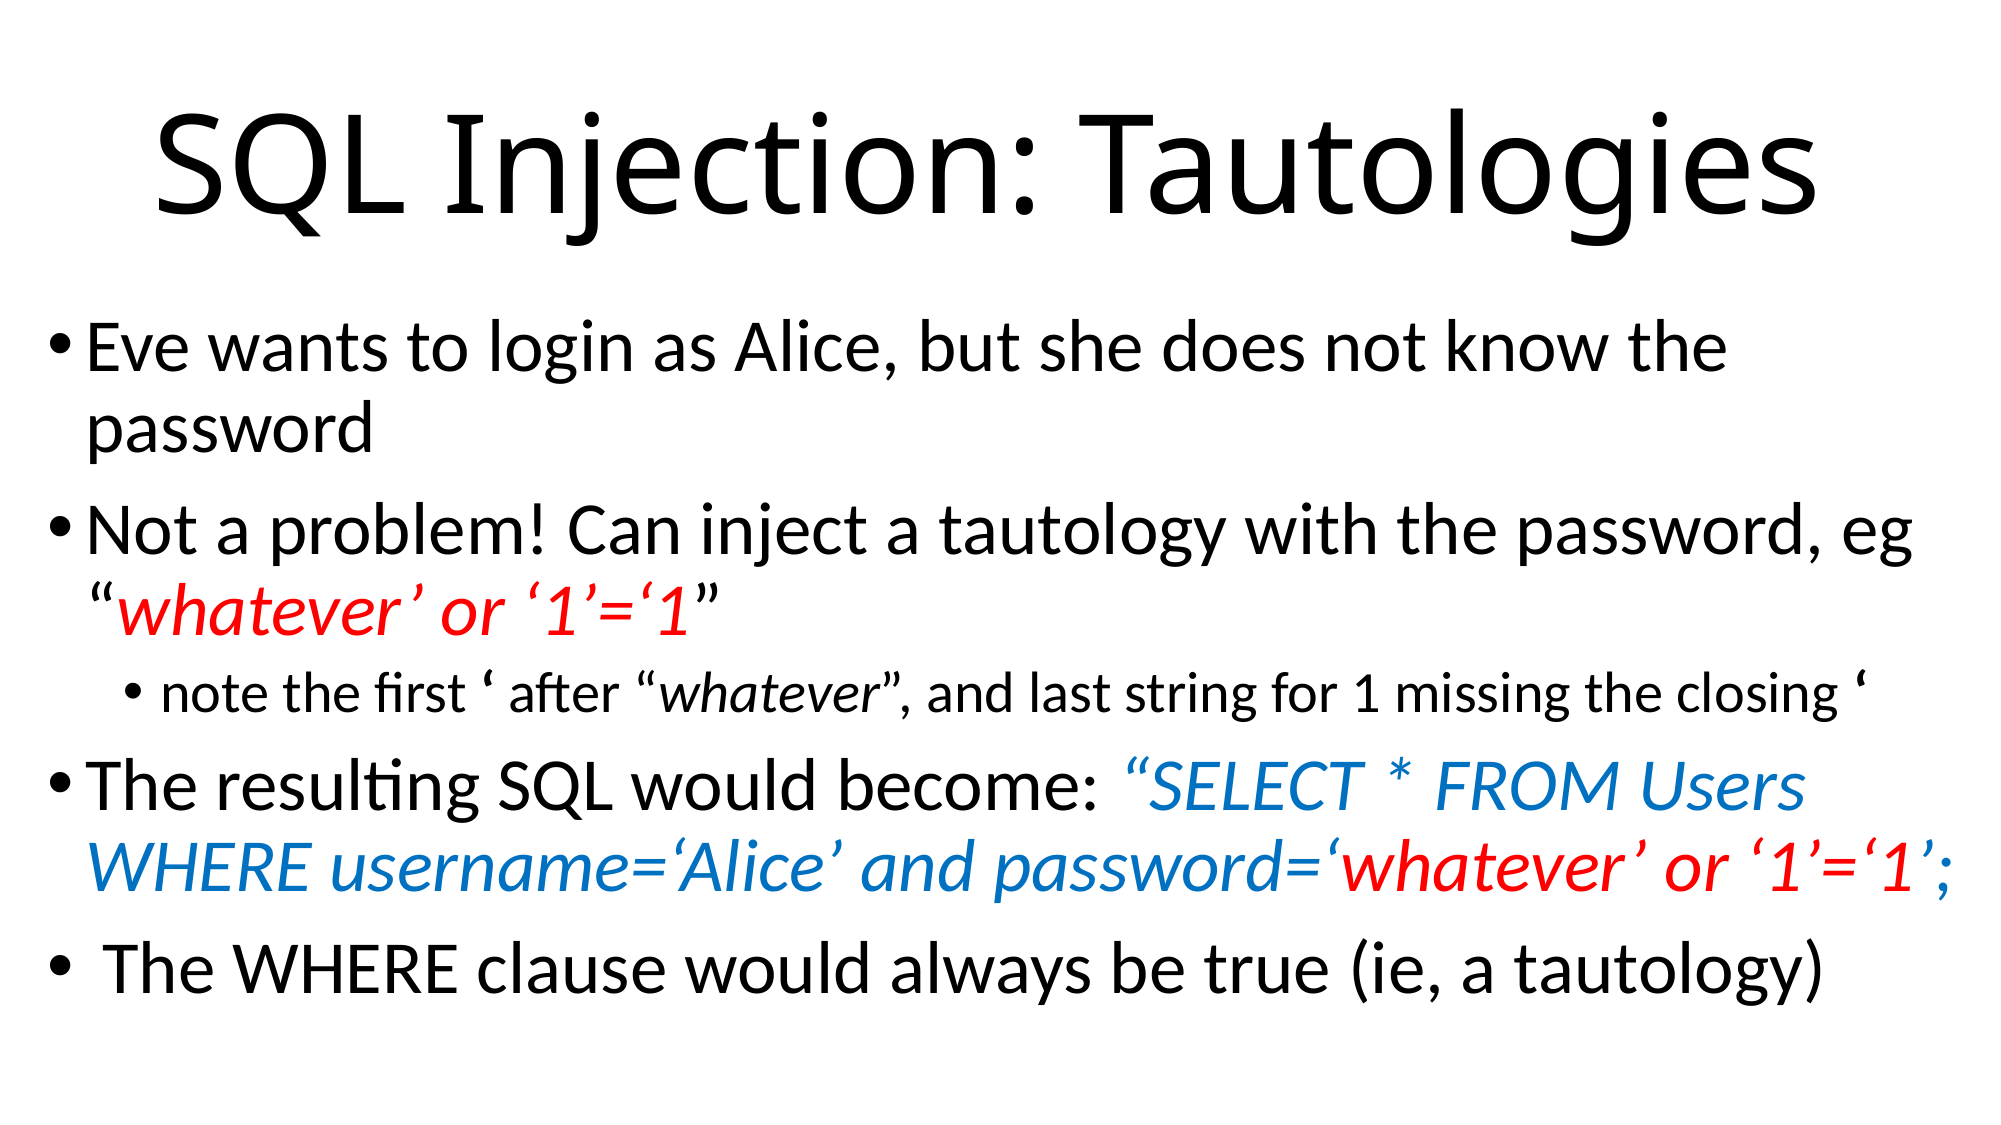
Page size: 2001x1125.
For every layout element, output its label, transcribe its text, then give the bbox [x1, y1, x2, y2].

list Eve wants to login as Alice, but she does not know the password Not a problem! Can inject a tautology with the password, eg “whatever’ or ‘1’=‘1” note the first ‘ after “whatever”, and last string for 1 missing the closing ‘ The resulting SQL would become: “SELECT * FROM Users WHERE username=‘Alice’ and password=‘whatever’ or ‘1’=‘1’; The WHERE clause would always be true (ie, a tautology) [32, 299, 1977, 1100]
title SQL Injection: Tautologies [137, 59, 1863, 278]
